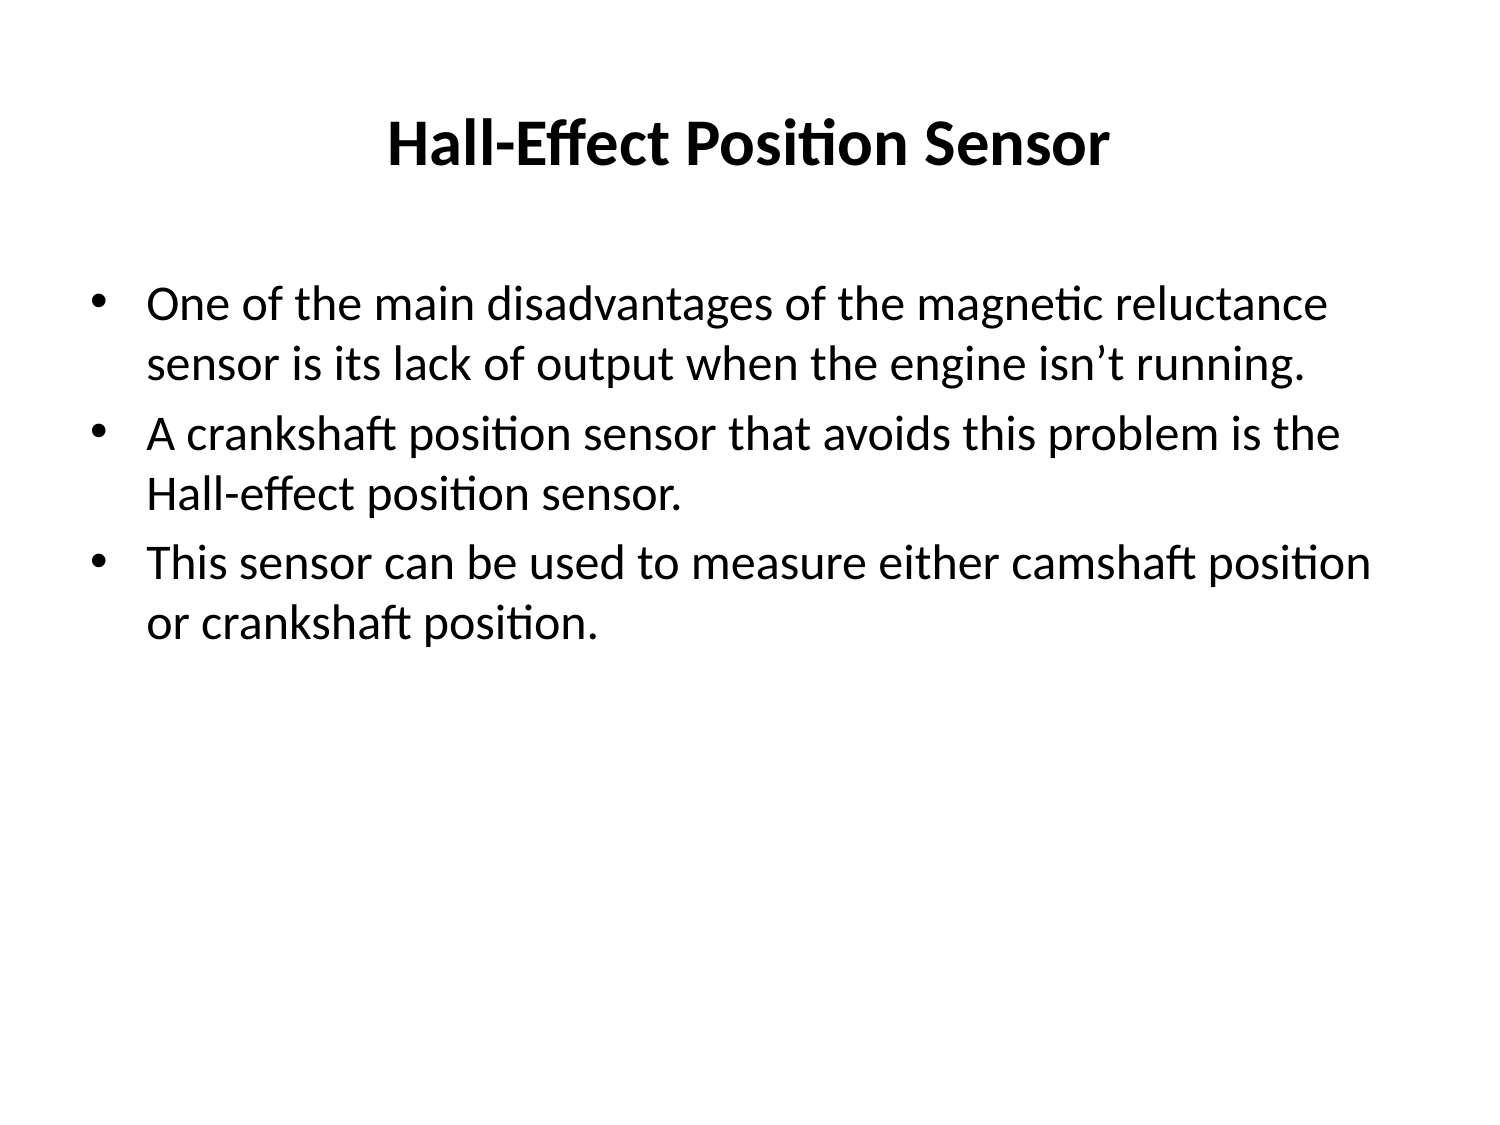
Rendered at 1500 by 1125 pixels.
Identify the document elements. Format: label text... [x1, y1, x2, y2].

list One of the main disadvantages of the magnetic reluctance sensor is its lack of output when the engine isn’t running. A crankshaft position sensor that avoids this problem is the Hall-effect position sensor. This sensor can be used to measure either camshaft position or crankshaft position. [75, 262, 1425, 900]
title Hall-Effect Position Sensor [75, 45, 1425, 233]
